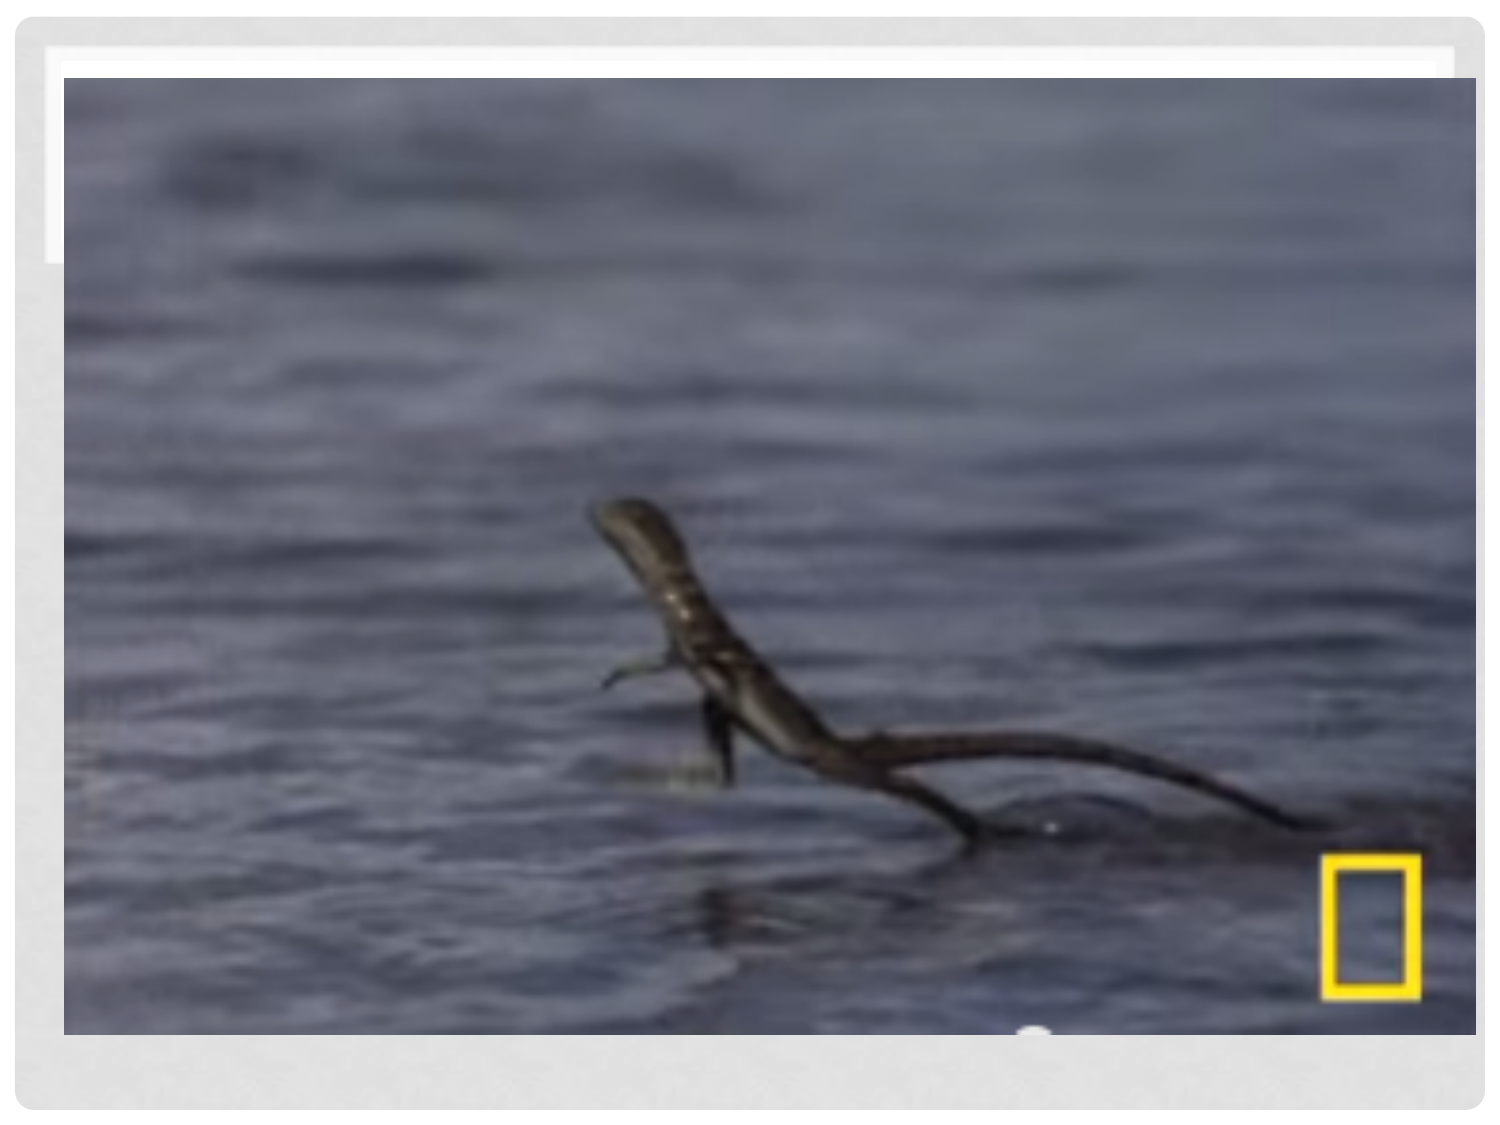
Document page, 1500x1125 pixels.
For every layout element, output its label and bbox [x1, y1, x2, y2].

picture [64, 77, 1476, 1036]
